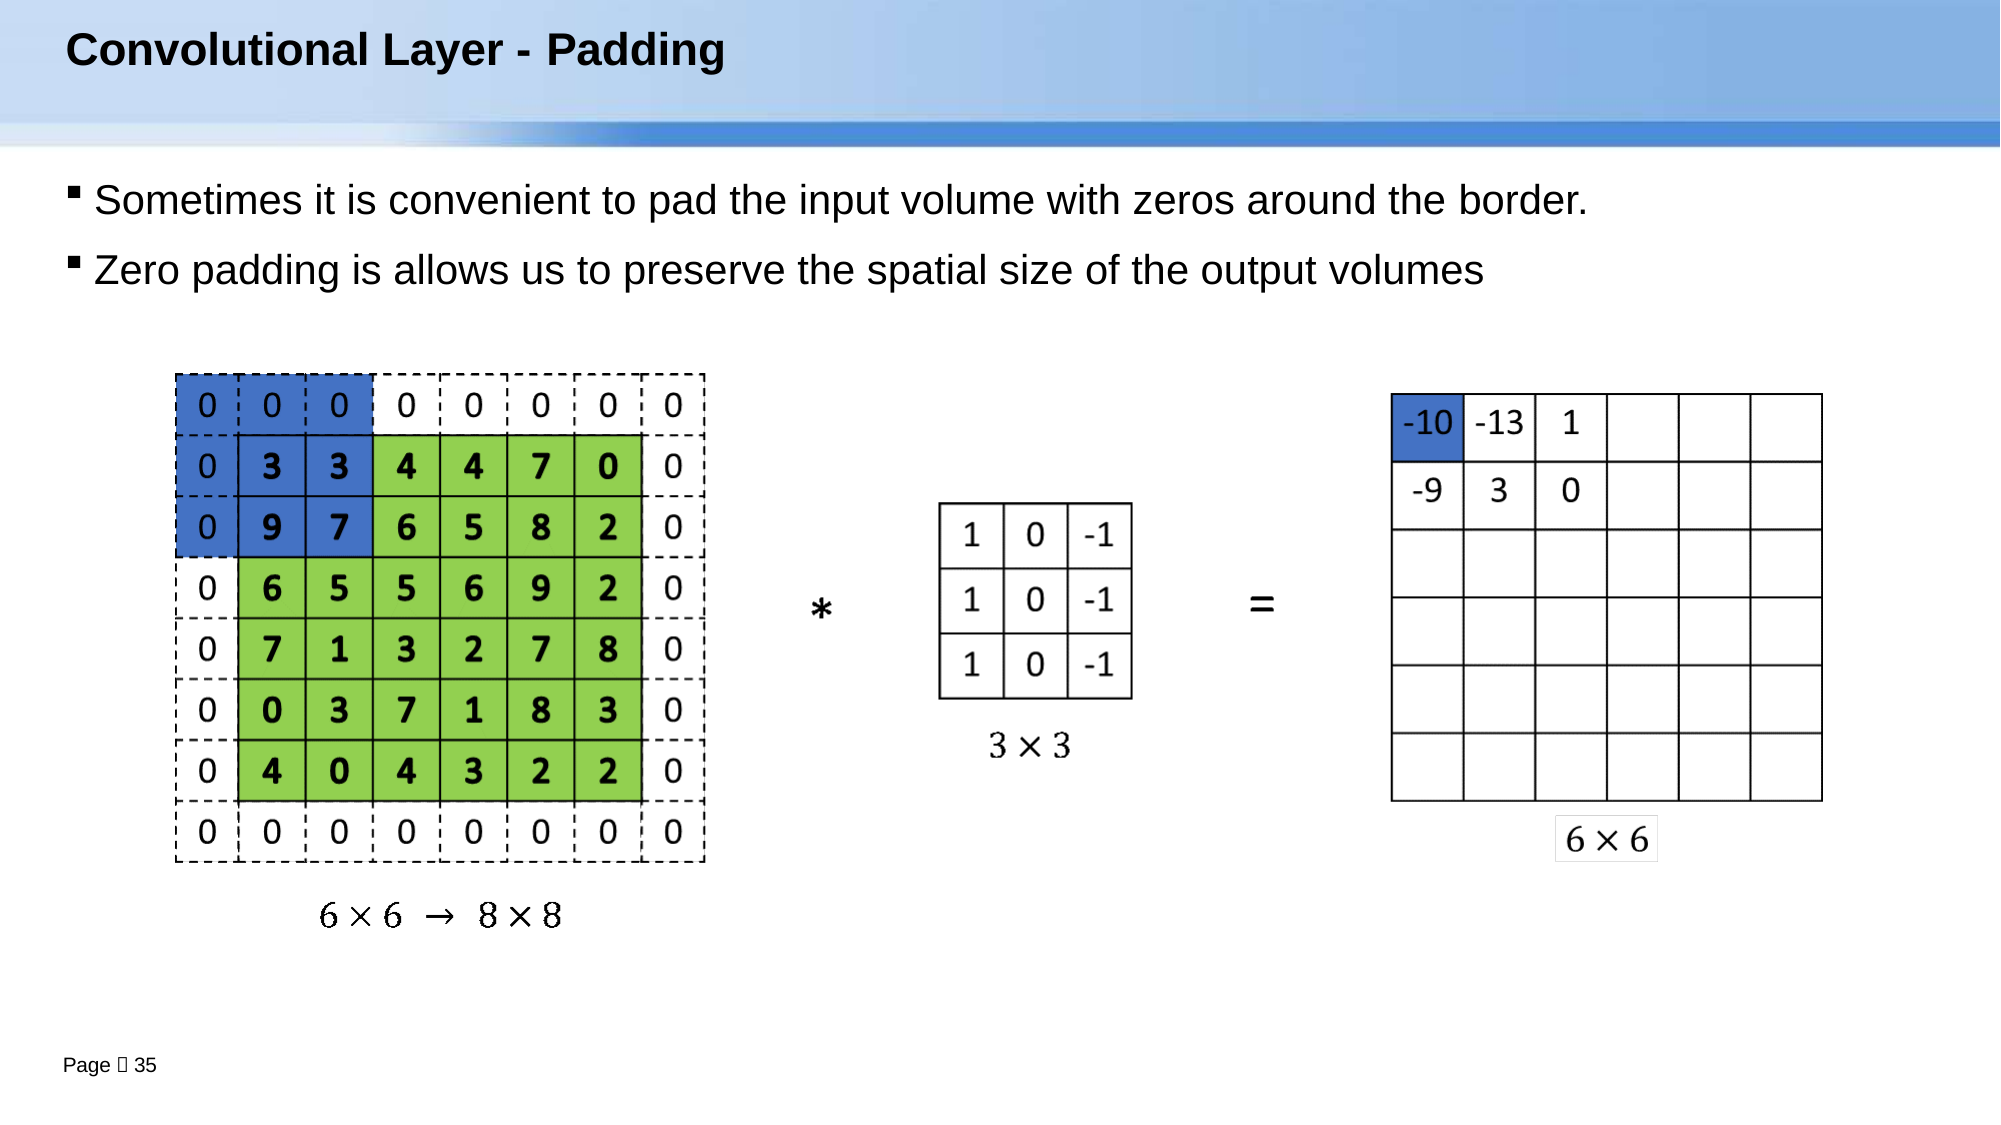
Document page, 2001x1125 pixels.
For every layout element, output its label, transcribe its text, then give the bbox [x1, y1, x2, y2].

title Convolutional Layer - Padding [63, 17, 731, 150]
picture [174, 368, 1826, 941]
slide_number Page  35 [60, 1051, 162, 1125]
picture [0, 0, 2000, 152]
text_box Sometimes it is convenient to pad the input volume with zeros around the border. Zero padding is allows us to preserve the spatial size of the output volumes [62, 150, 1589, 293]
